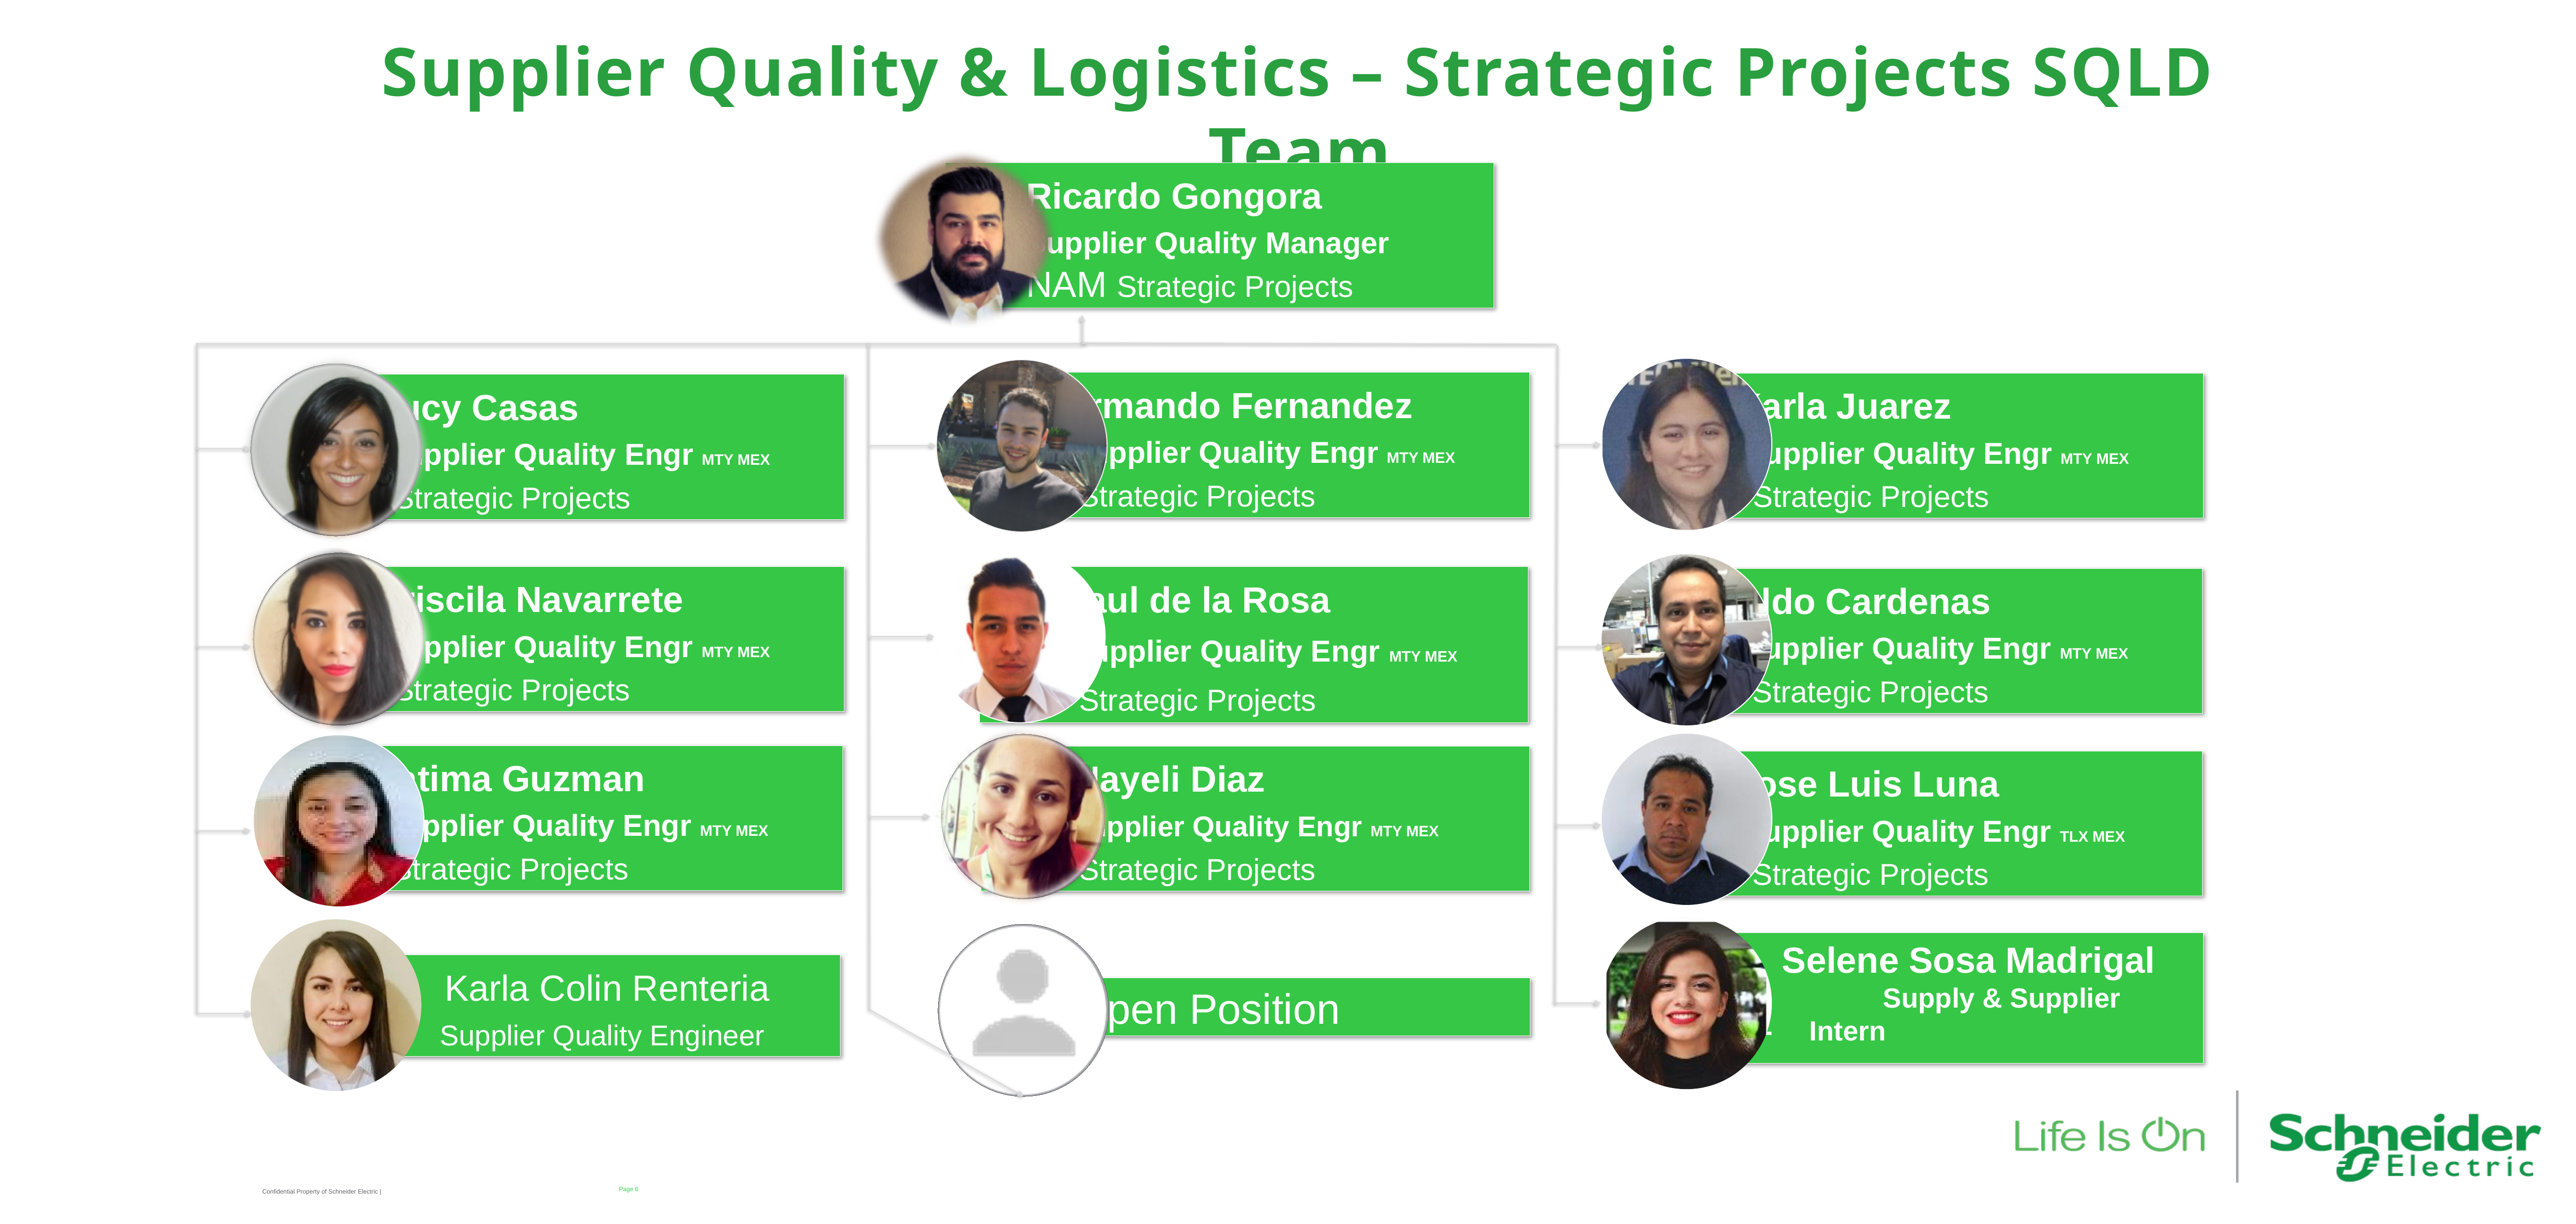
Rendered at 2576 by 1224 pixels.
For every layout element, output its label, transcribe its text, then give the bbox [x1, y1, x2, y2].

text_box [243, 547, 845, 734]
text_box Ricardo Gongora Supplier Quality Manager NAM Strategic Projects [1060, 162, 1494, 308]
list Supplier Quality & Logistics – Strategic Projects SQLD Team [292, 19, 2308, 743]
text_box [936, 359, 1530, 532]
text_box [1601, 553, 2203, 726]
slide_number Page 6 [619, 1185, 744, 1193]
picture [1991, 1069, 2566, 1204]
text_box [1082, 343, 1556, 345]
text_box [1601, 916, 2204, 1090]
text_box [938, 924, 1530, 1097]
picture [870, 149, 1059, 330]
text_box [1601, 733, 2203, 906]
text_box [253, 738, 843, 907]
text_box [240, 354, 845, 544]
footer Confidential Property of Schneider Electric | [262, 1187, 622, 1195]
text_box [930, 726, 1530, 907]
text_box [250, 919, 841, 1091]
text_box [1601, 358, 2204, 531]
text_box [934, 550, 1528, 723]
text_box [1554, 345, 1558, 1003]
